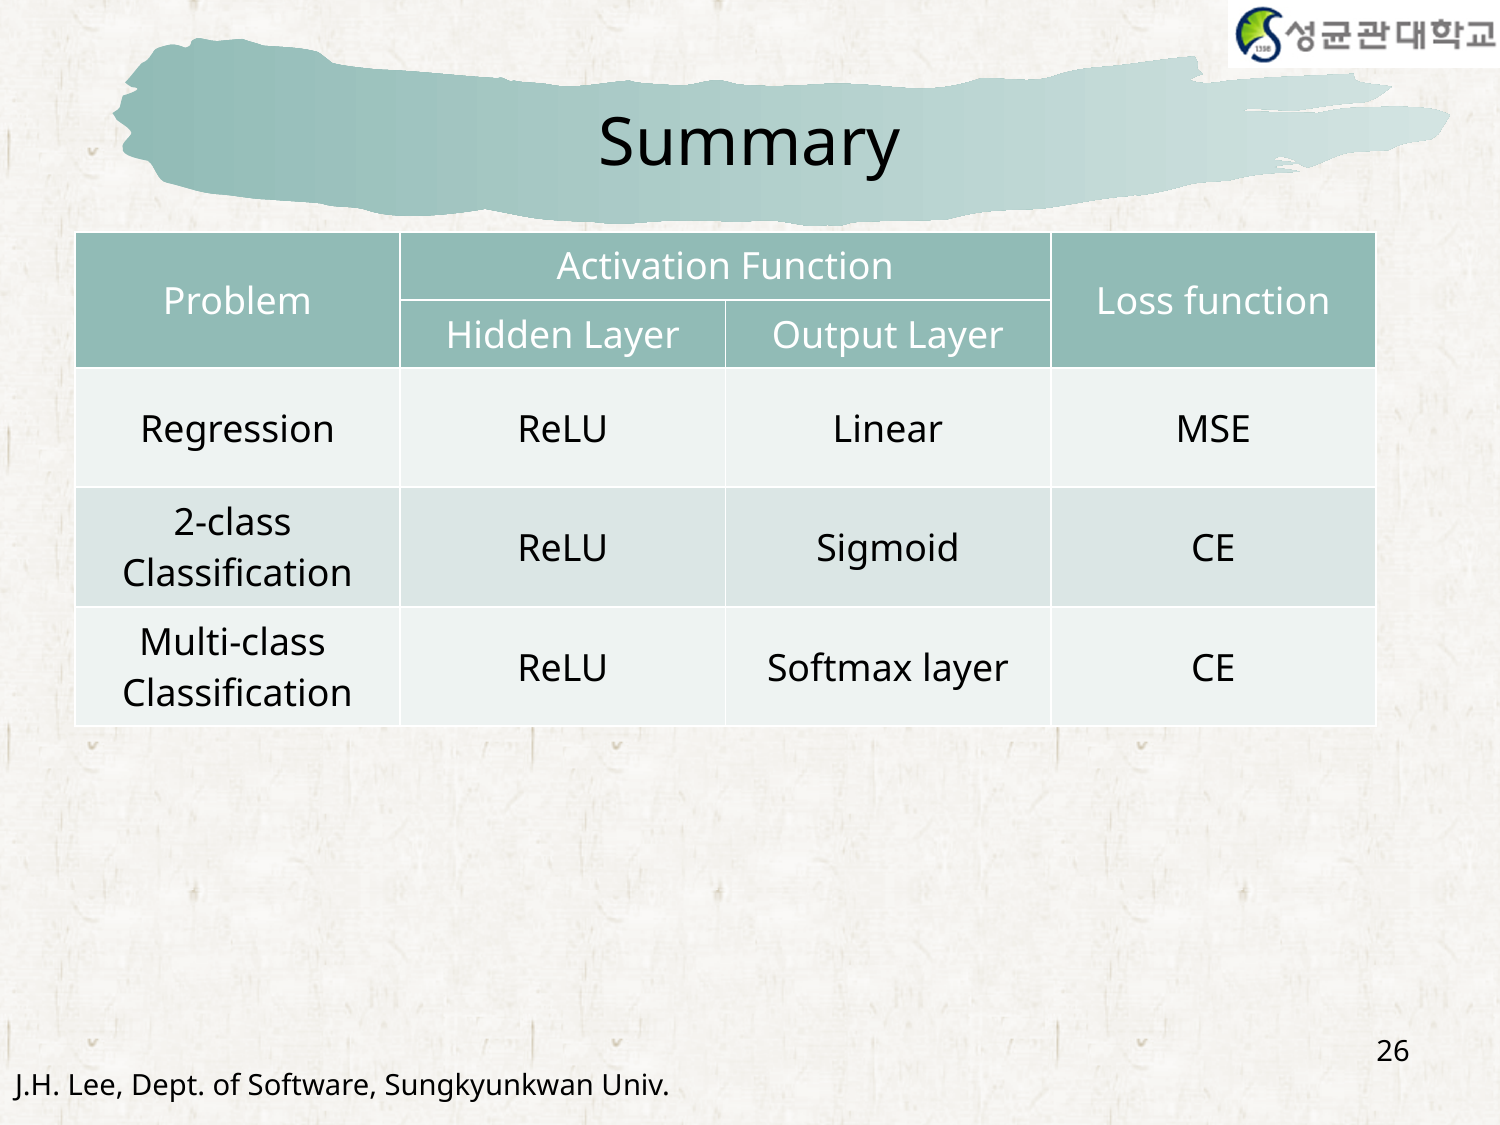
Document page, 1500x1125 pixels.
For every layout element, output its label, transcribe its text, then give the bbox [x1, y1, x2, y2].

table_cell MSE [1052, 369, 1375, 486]
table_header Problem [76, 233, 399, 367]
picture [0, 0, 1500, 1125]
table_header Loss function [1052, 233, 1375, 367]
slide_number 26 [1074, 1024, 1426, 1103]
table_cell Output Layer [726, 301, 1050, 367]
table_header Activation Function [401, 233, 1050, 299]
table_cell Sigmoid [726, 488, 1050, 606]
table_cell 2-class Classification [76, 488, 399, 606]
table_cell Softmax layer [726, 608, 1050, 725]
title Summary [75, 45, 1425, 233]
table_cell ReLU [401, 369, 725, 486]
table_cell Regression [76, 369, 399, 486]
table_cell Multi-class Classification [76, 608, 399, 725]
table_cell Linear [726, 369, 1050, 486]
table_cell ReLU [401, 488, 725, 606]
footer J.H. Lee, Dept. of Software, Sungkyunkwan Univ. [0, 1058, 762, 1102]
table_cell ReLU [401, 608, 725, 725]
table_cell CE [1052, 488, 1375, 606]
table_cell CE [1052, 608, 1375, 725]
table_cell Hidden Layer [401, 301, 725, 367]
